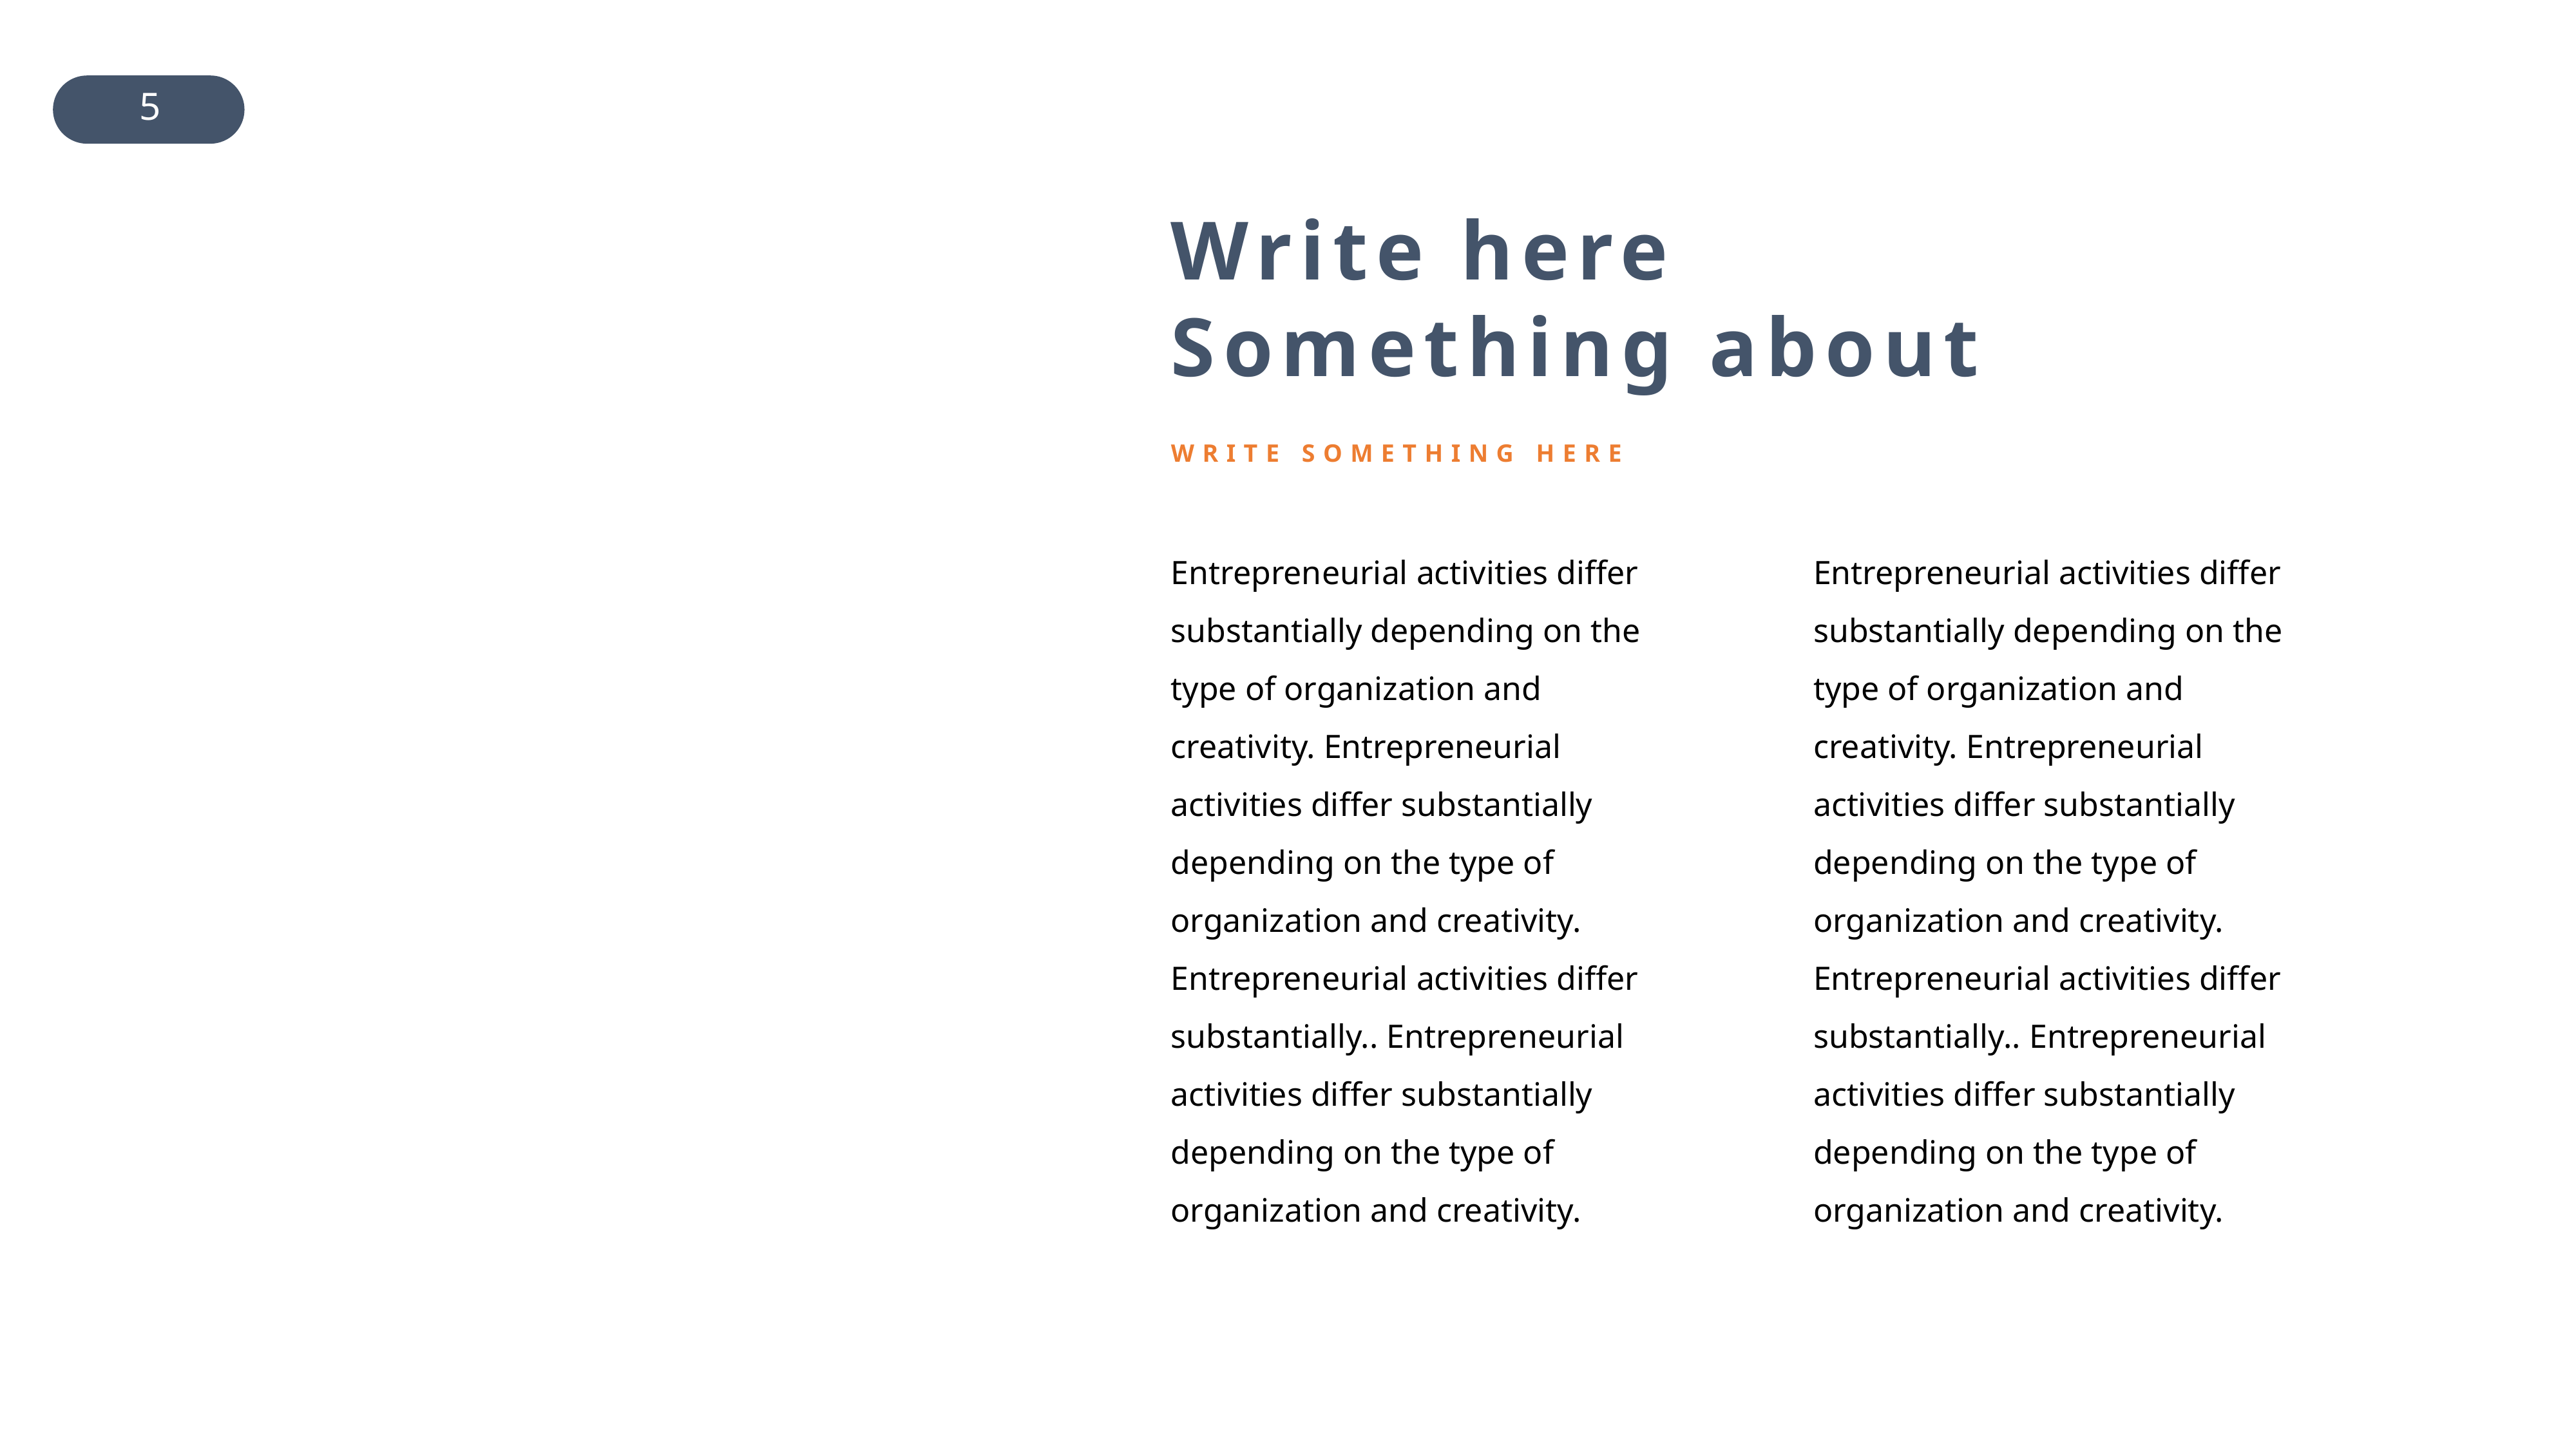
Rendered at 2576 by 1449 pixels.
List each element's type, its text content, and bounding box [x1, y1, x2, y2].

text_box Entrepreneurial activities differ substantially depending on the type of organization and creativity. Entrepreneurial activities differ substantially depending on the type of organization and creativity. Entrepreneurial activities differ substantially.. Entrepreneurial activities differ substantially depending on the type of organization and creativity. [1161, 528, 1691, 1234]
picture [0, 0, 1049, 1449]
text_box Entrepreneurial activities differ substantially depending on the type of organization and creativity. Entrepreneurial activities differ substantially depending on the type of organization and creativity. Entrepreneurial activities differ substantially.. Entrepreneurial activities differ substantially depending on the type of organization and creativity. [1804, 528, 2334, 1234]
text_box WRITE SOMETHING HERE [1161, 419, 1757, 472]
text_box Write here Something about [1161, 194, 2281, 398]
